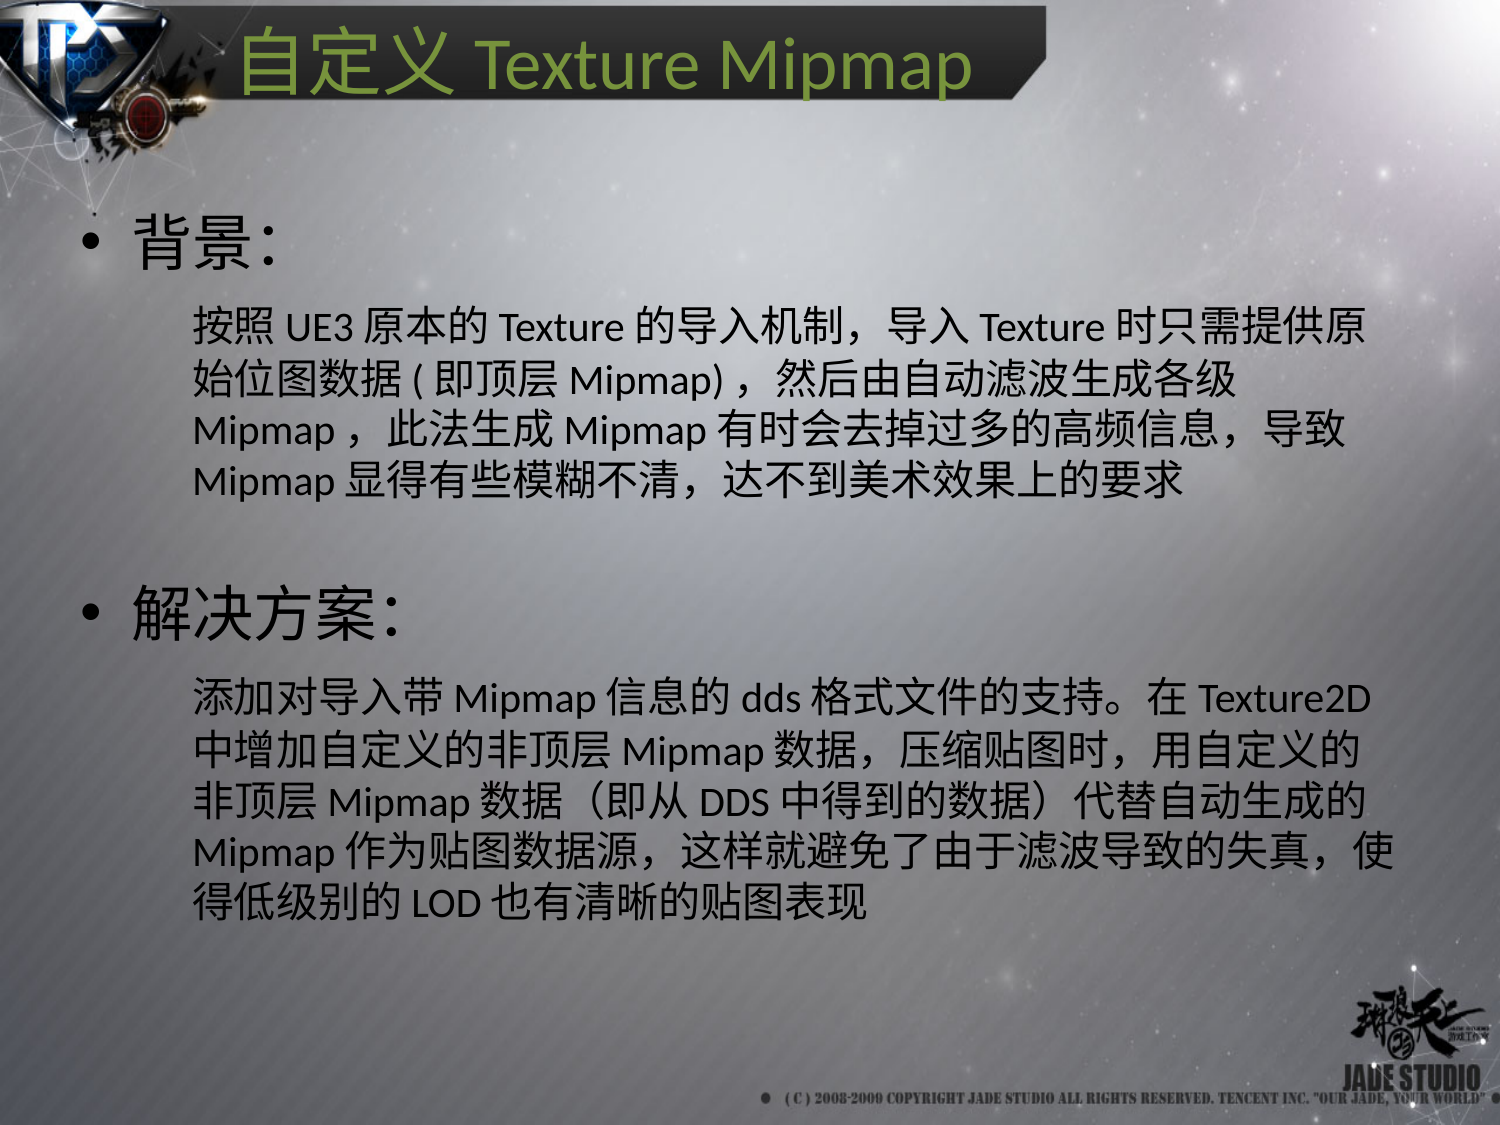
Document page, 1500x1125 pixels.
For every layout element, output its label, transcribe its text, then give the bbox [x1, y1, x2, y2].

title 自定义Texture Mipmap [159, 19, 1047, 100]
picture [0, 0, 1500, 1125]
list 背景： 按照UE3原本的Texture的导入机制，导入Texture时只需提供原始位图数据(即顶层Mipmap)，然后由自动滤波生成各级Mipmap，此法生成Mipmap有时会去掉过多的高频信息，导致Mipmap显得有些模糊不清，达不到美术效果上的要求 解决方案： 添加对导入带Mipmap信息的dds格式文件的支持。在Texture2D中增加自定义的非顶层Mipmap数据，压缩贴图时，用自定义的非顶层Mipmap数据（即从DDS中得到的数据）代替自动生成的Mipmap作为贴图数据源，这样就避免了由于滤波导致的失真，使得低级别的LOD也有清晰的贴图表现 [64, 196, 1415, 939]
